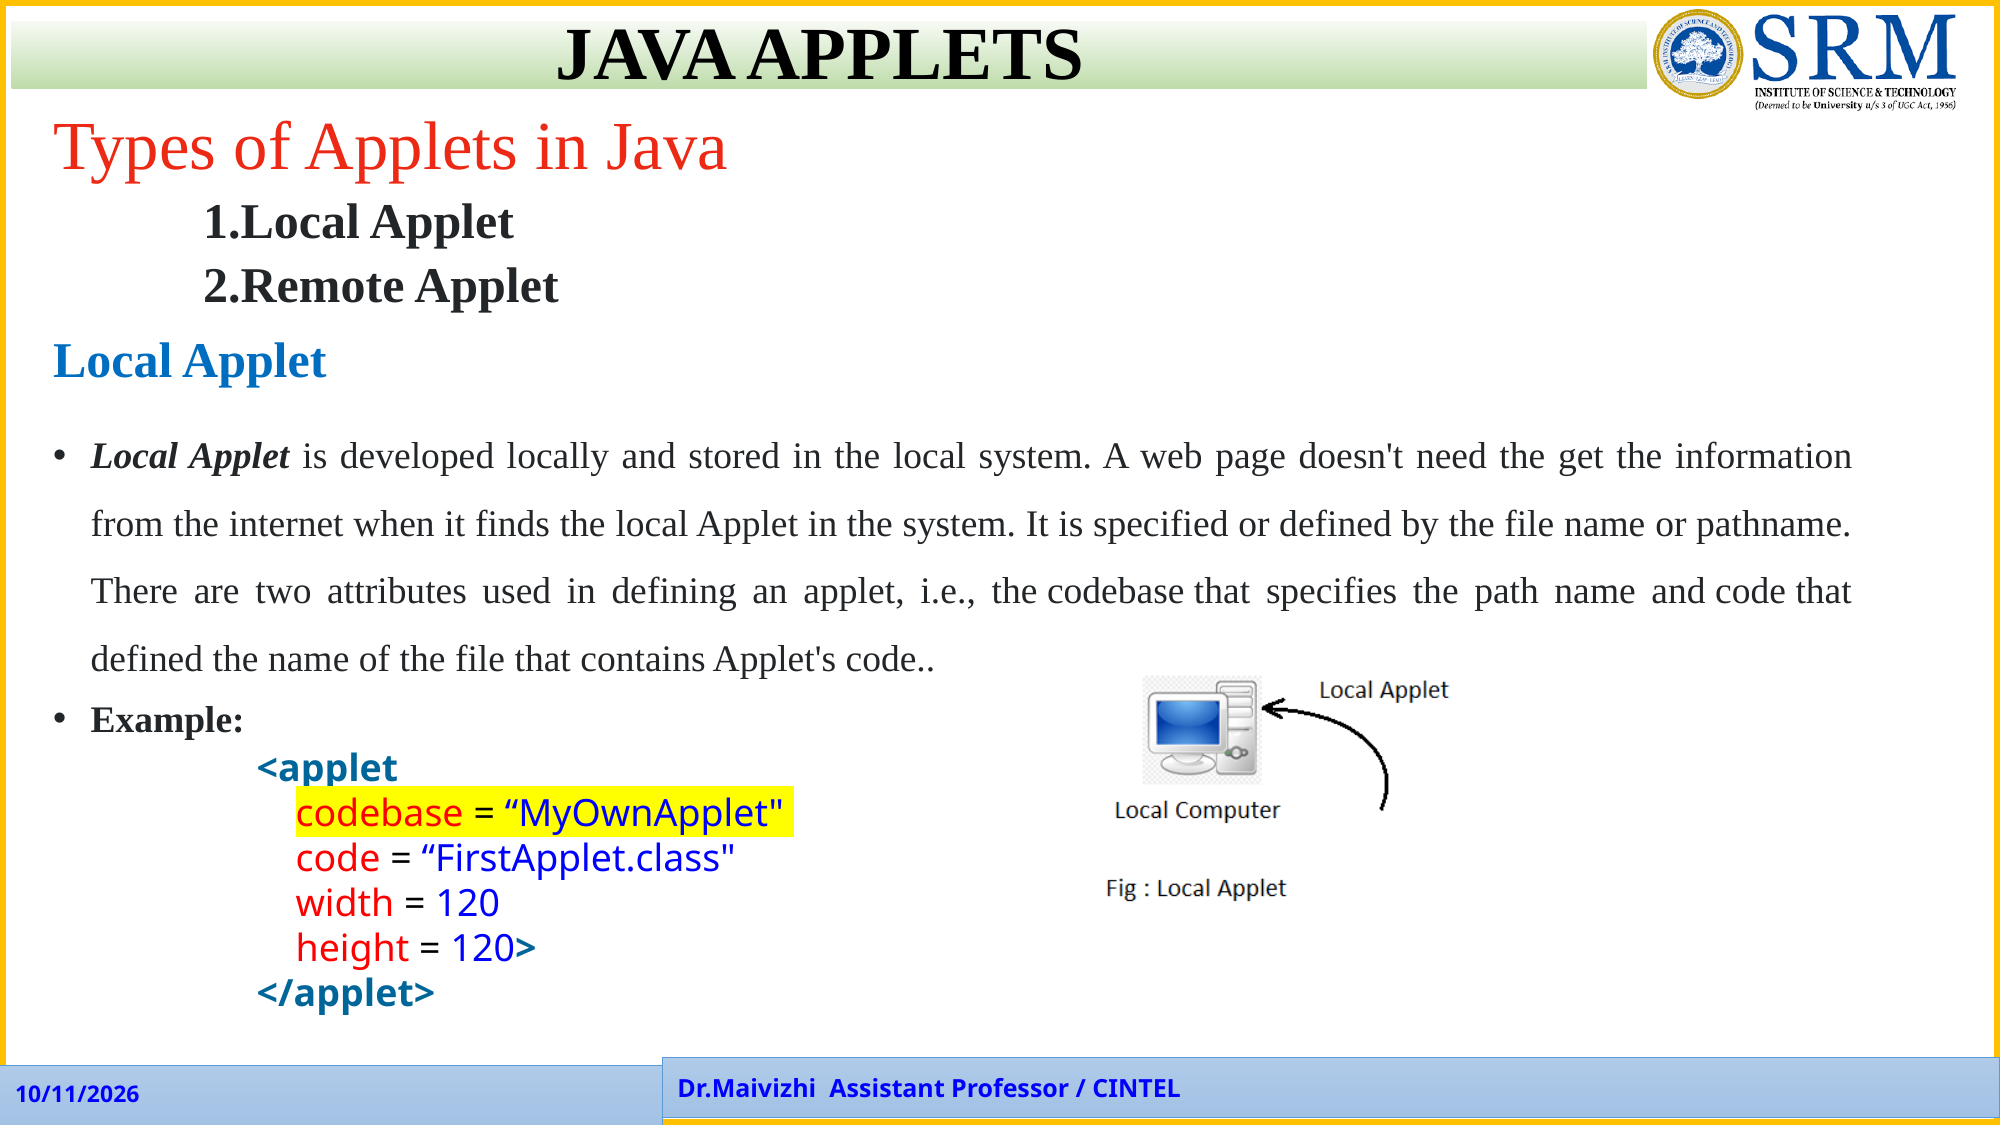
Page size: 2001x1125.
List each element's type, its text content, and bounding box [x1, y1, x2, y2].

title JAVA APPLETS [11, 21, 1647, 89]
text_box [0, 0, 2000, 1065]
picture [999, 620, 1479, 921]
text_box [663, 1118, 2000, 1125]
text_box 28-08-2023 [0, 1065, 663, 1125]
text_box Dr.Maivizhi Assistant Professor / CINTEL [662, 1057, 2000, 1118]
